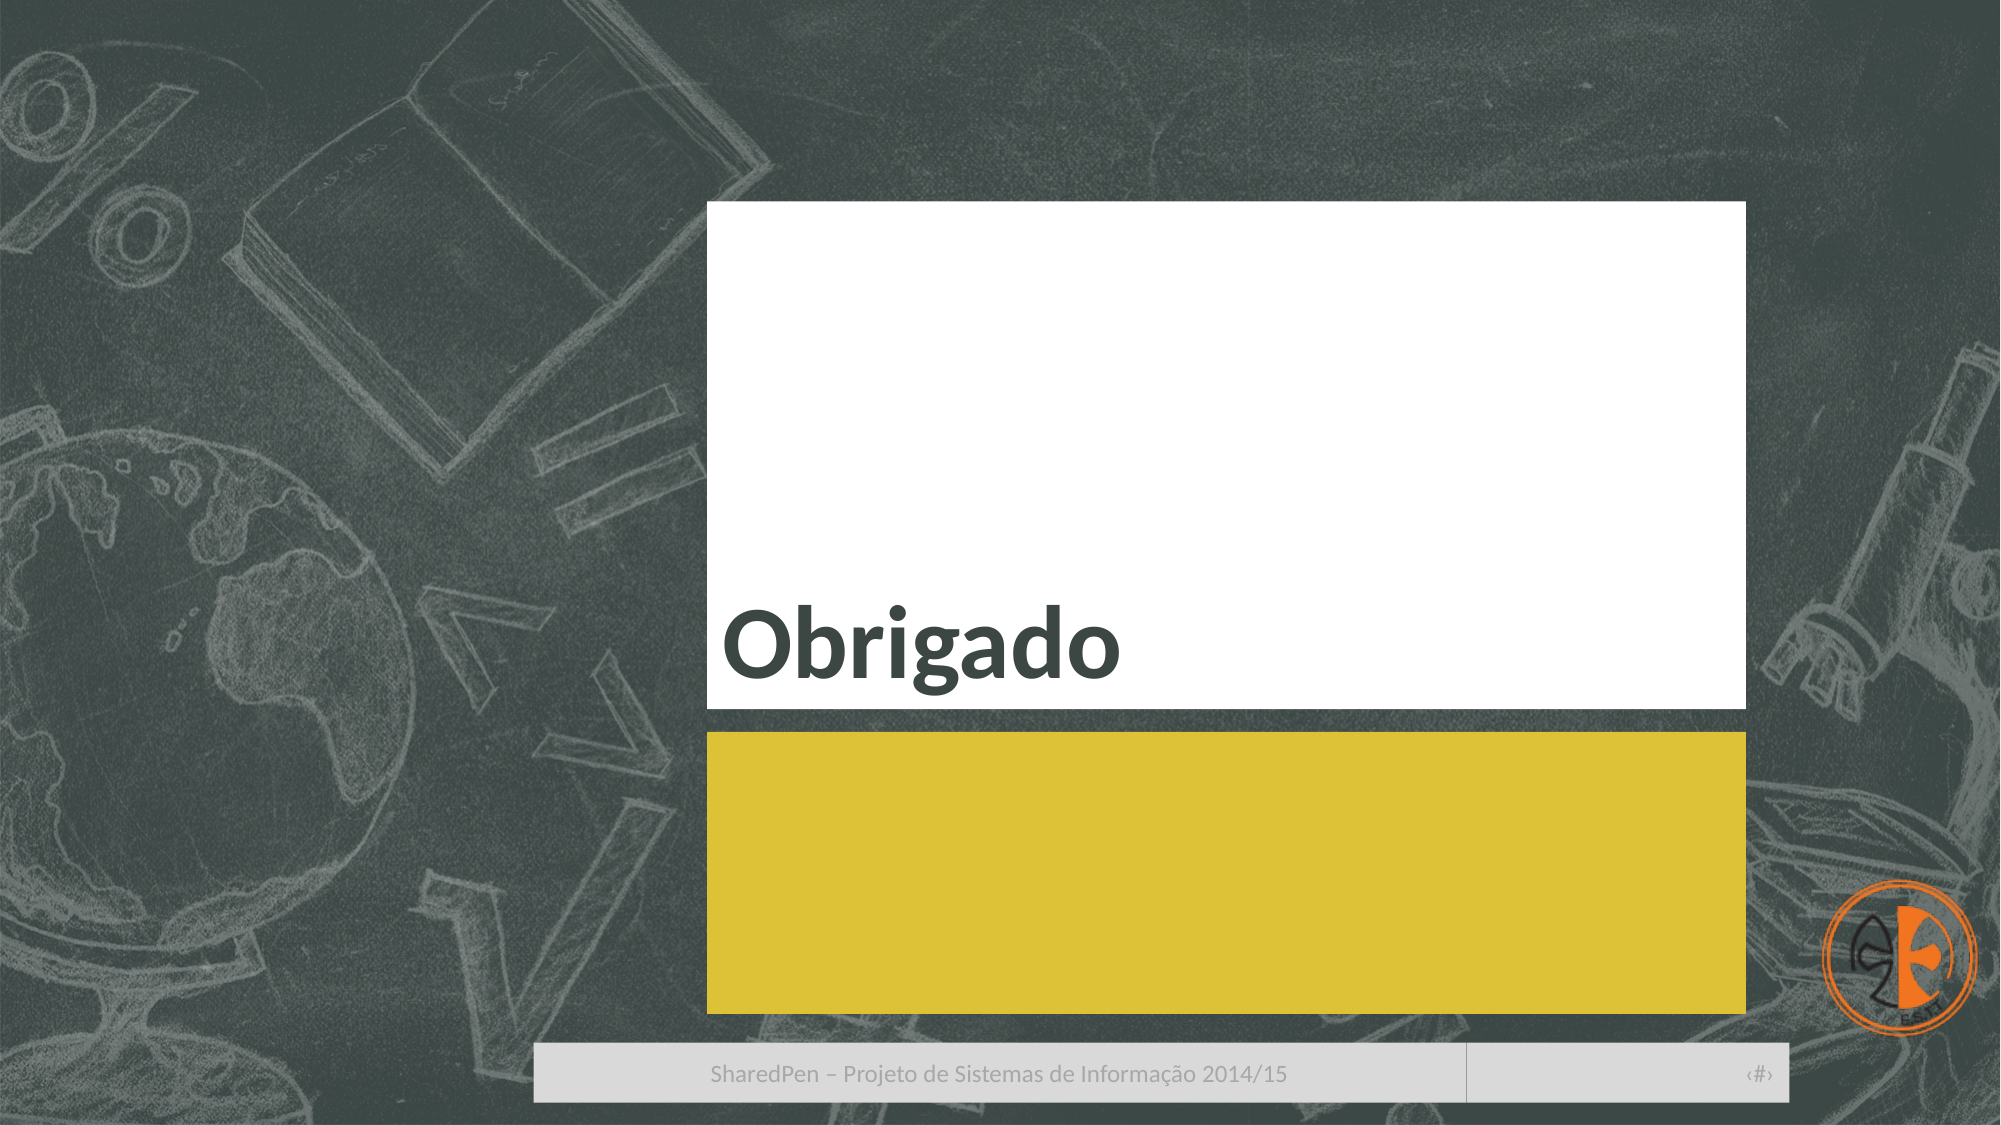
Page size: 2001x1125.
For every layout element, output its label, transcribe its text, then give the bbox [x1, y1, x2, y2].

picture [0, 0, 2001, 1125]
footer SharedPen – Projeto de Sistemas de Informação 2014/15 [533, 1042, 1466, 1103]
title Obrigado [707, 201, 1746, 710]
slide_number ‹#› [1466, 1042, 1790, 1103]
